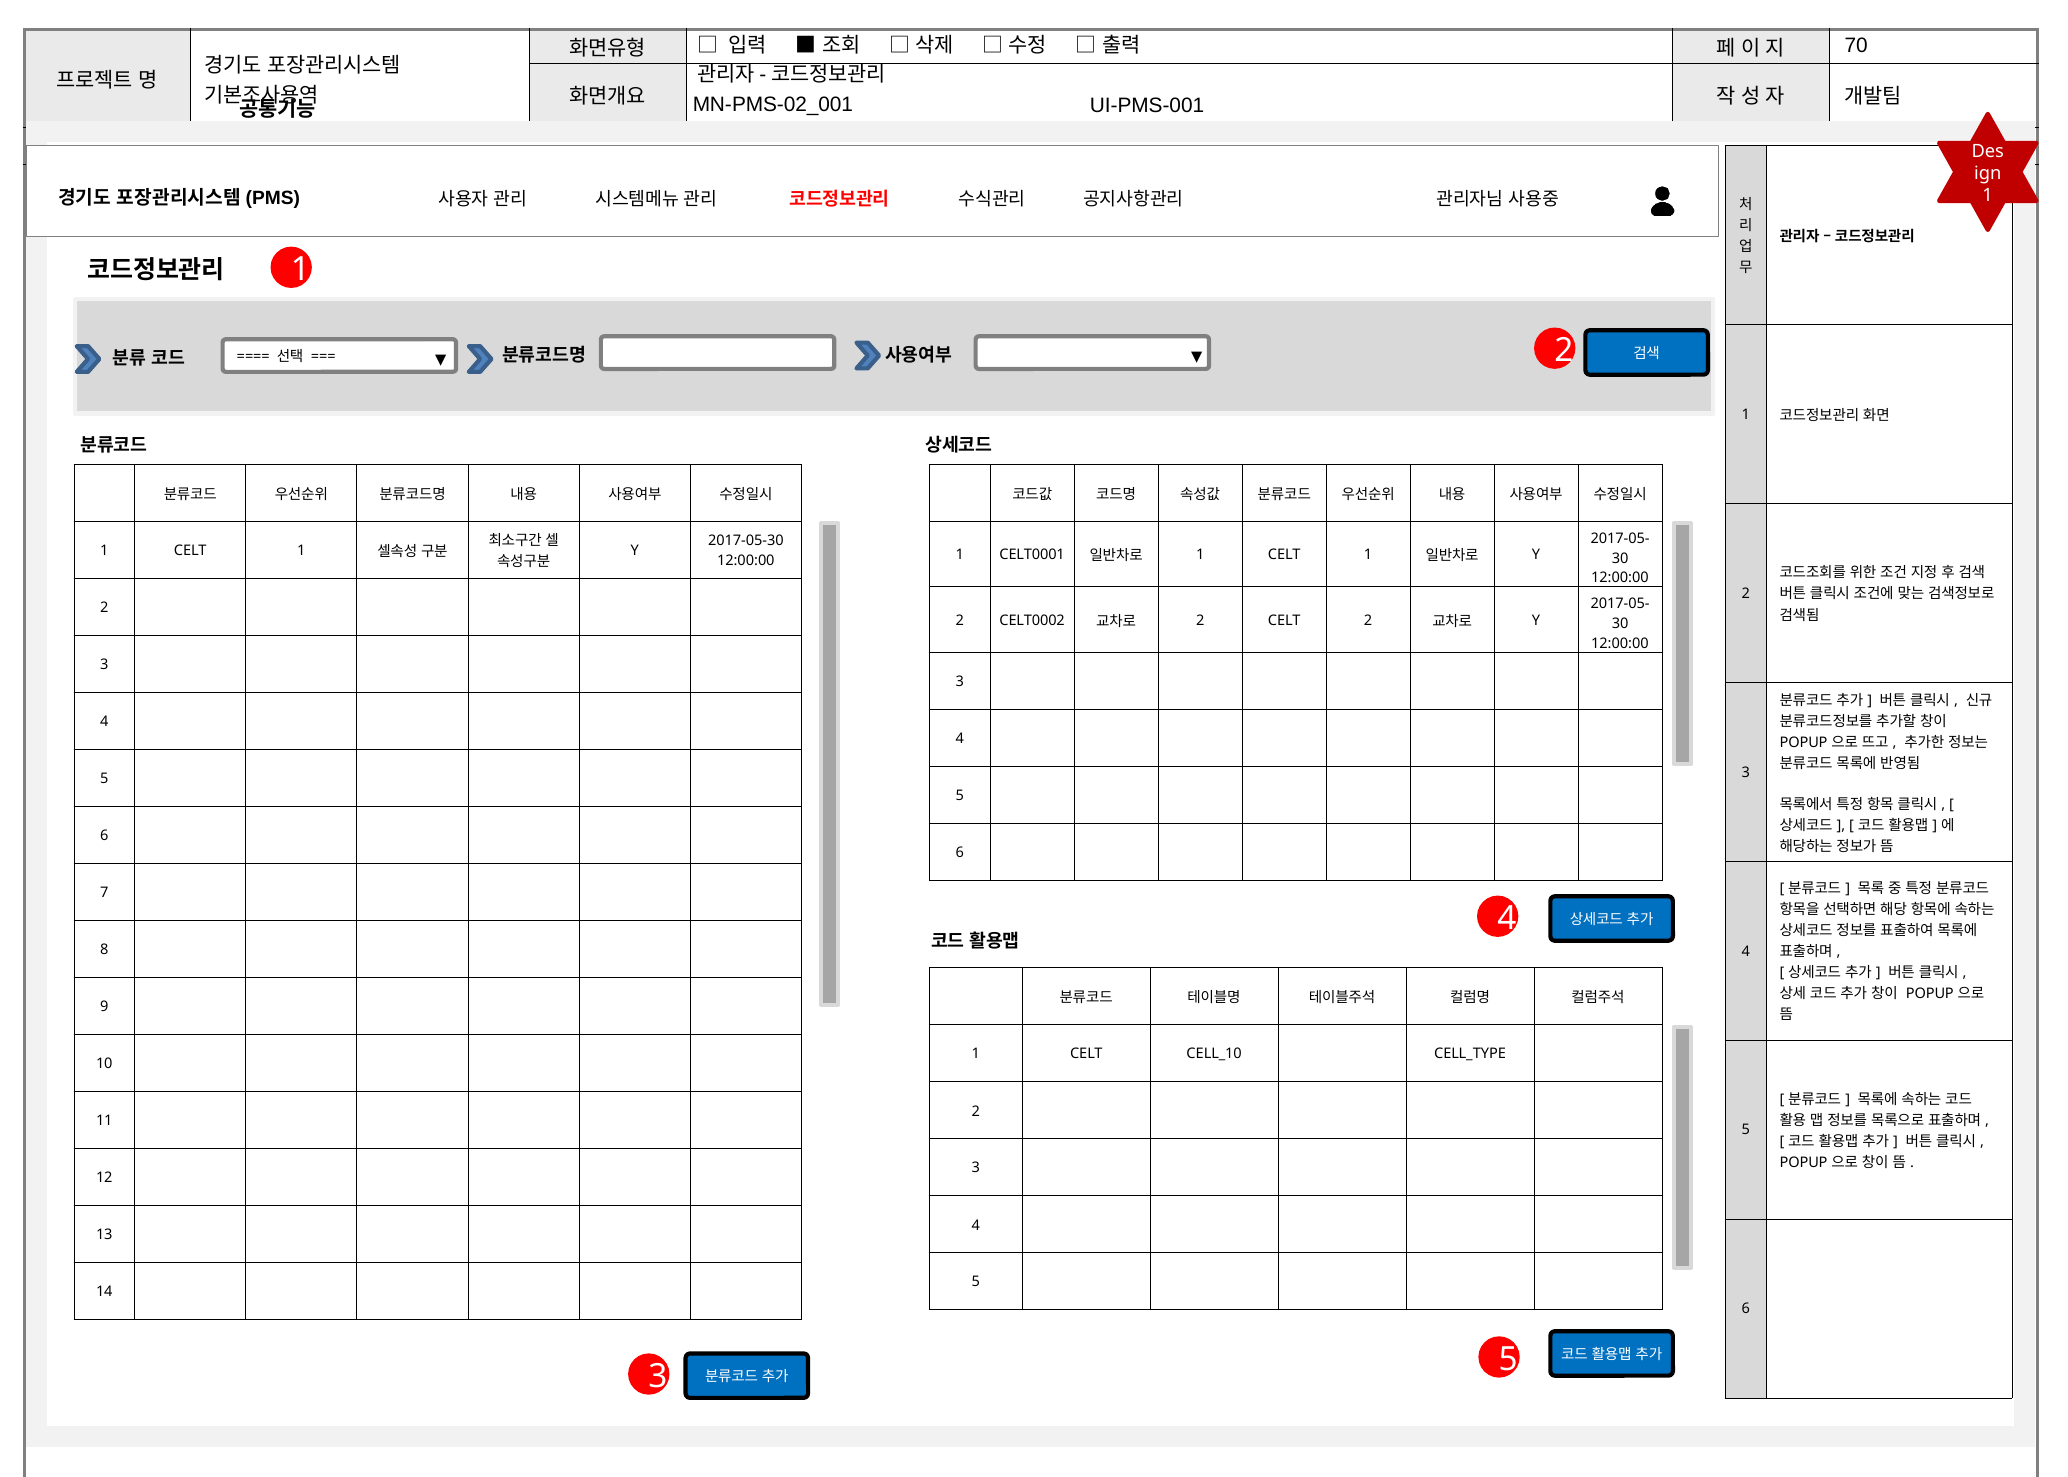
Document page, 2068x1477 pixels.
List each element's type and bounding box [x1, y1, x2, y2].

table_cell [1495, 522, 1578, 586]
table_cell [1411, 824, 1494, 880]
table_cell [1327, 710, 1410, 766]
table_cell [1243, 653, 1326, 709]
table_cell [1023, 1139, 1150, 1195]
table_cell [357, 1092, 468, 1148]
table_cell [1327, 767, 1410, 823]
table_cell [1327, 587, 1410, 652]
text_box [1937, 111, 2039, 233]
table_cell [1159, 653, 1242, 709]
table_cell [135, 522, 245, 578]
table_cell [580, 864, 690, 920]
table_cell [357, 864, 468, 920]
table_header [1407, 968, 1534, 1024]
table_cell [691, 1206, 801, 1262]
table_cell [580, 1206, 690, 1262]
table_cell [1411, 522, 1494, 586]
table_cell [1159, 522, 1242, 586]
table_cell [135, 1092, 245, 1148]
table_cell [1407, 1196, 1534, 1252]
text_box [885, 425, 1033, 463]
table_header [691, 465, 801, 521]
table_cell [930, 767, 990, 823]
table_cell [991, 522, 1074, 586]
table_cell [991, 767, 1074, 823]
table_header [357, 465, 468, 521]
table_header [1159, 465, 1242, 521]
table_cell [991, 653, 1074, 709]
table_cell [930, 1025, 1022, 1081]
table_cell [469, 522, 579, 578]
table_cell [469, 1206, 579, 1262]
text_box [24, 143, 1720, 238]
table_cell [691, 693, 801, 749]
table_cell [691, 1263, 801, 1319]
table_cell [357, 1149, 468, 1205]
table_cell [1407, 1253, 1534, 1309]
text_box [46, 246, 267, 292]
text_box [1672, 1025, 1693, 1270]
table_cell [246, 636, 356, 692]
table_cell [1243, 710, 1326, 766]
table_cell [469, 921, 579, 977]
text_box [40, 425, 188, 463]
table_header [1726, 146, 1766, 324]
table_cell [135, 1035, 245, 1091]
table_cell [1579, 824, 1662, 880]
table_cell [1075, 522, 1158, 586]
table_cell [135, 636, 245, 692]
table_cell [1411, 710, 1494, 766]
table_cell [580, 693, 690, 749]
table_cell [580, 750, 690, 806]
table_cell [1579, 653, 1662, 709]
table_cell [1159, 710, 1242, 766]
table_cell [1243, 587, 1326, 652]
table_cell [1726, 683, 1766, 861]
table_cell [580, 978, 690, 1034]
table_cell [580, 1149, 690, 1205]
table_cell [1075, 767, 1158, 823]
table_cell [469, 1263, 579, 1319]
table_header [469, 465, 579, 521]
table_cell [1726, 1220, 1766, 1398]
table_cell [469, 693, 579, 749]
table_cell [1726, 504, 1766, 682]
table_header [1243, 465, 1326, 521]
table_cell [1726, 325, 1766, 503]
table_header [135, 465, 245, 521]
table_cell [246, 522, 356, 578]
text_box [626, 1351, 672, 1397]
table_cell [1767, 1041, 2012, 1219]
table_cell [135, 807, 245, 863]
table_cell [357, 978, 468, 1034]
table_cell [1075, 824, 1158, 880]
table_cell [357, 1263, 468, 1319]
table_cell [930, 1139, 1022, 1195]
table_cell [1407, 1082, 1534, 1138]
table_header [580, 465, 690, 521]
table_cell [357, 1035, 468, 1091]
table_cell [991, 710, 1074, 766]
table_cell [1767, 325, 2012, 503]
table_cell [1726, 1041, 1766, 1219]
table_cell [691, 864, 801, 920]
table_header [1151, 968, 1278, 1024]
table_header [930, 968, 1022, 1024]
table_cell [246, 1206, 356, 1262]
table_cell [930, 1196, 1022, 1252]
table_cell [1495, 824, 1578, 880]
table_cell [691, 750, 801, 806]
table_cell [246, 807, 356, 863]
table_cell [580, 1092, 690, 1148]
table_cell [469, 1149, 579, 1205]
table_cell [135, 693, 245, 749]
table_cell [930, 824, 990, 880]
table_cell [135, 978, 245, 1034]
table_cell [991, 587, 1074, 652]
table_cell [469, 750, 579, 806]
table_cell [75, 522, 134, 578]
table_cell [1151, 1139, 1278, 1195]
table_header [930, 465, 990, 521]
table_cell [135, 750, 245, 806]
table_cell [469, 1092, 579, 1148]
table_cell [1279, 1139, 1406, 1195]
table_cell [1495, 767, 1578, 823]
table_cell [246, 864, 356, 920]
table_cell [1279, 1253, 1406, 1309]
table_header [1023, 968, 1150, 1024]
text_box [1672, 521, 1693, 766]
table_cell [75, 978, 134, 1034]
text_box [268, 244, 314, 291]
table_cell [930, 522, 990, 586]
table_cell [1279, 1082, 1406, 1138]
table_cell [691, 978, 801, 1034]
table_cell [1535, 1139, 1662, 1195]
text_box [683, 1351, 811, 1400]
table_cell [357, 1206, 468, 1262]
text_box [1474, 893, 1521, 939]
table_cell [246, 978, 356, 1034]
table_cell [75, 807, 134, 863]
table_cell [357, 579, 468, 635]
table_cell [580, 1263, 690, 1319]
table_cell [75, 579, 134, 635]
table_cell [930, 1082, 1022, 1138]
table_cell [1327, 653, 1410, 709]
table_cell [1495, 587, 1578, 652]
table_cell [1767, 504, 2012, 682]
table_cell [691, 1092, 801, 1148]
table_cell [1767, 683, 2012, 861]
table_cell [1151, 1196, 1278, 1252]
table_cell [1327, 522, 1410, 586]
table_cell [1023, 1025, 1150, 1081]
table_cell [246, 1092, 356, 1148]
table_cell [246, 1149, 356, 1205]
table_cell [1535, 1253, 1662, 1309]
table_cell [469, 579, 579, 635]
table_cell [930, 587, 990, 652]
table_cell [1579, 710, 1662, 766]
table_cell [1407, 1025, 1534, 1081]
text_box [24, 29, 1674, 129]
table_cell [1535, 1082, 1662, 1138]
table_cell [1407, 1139, 1534, 1195]
table_header [1579, 465, 1662, 521]
table_cell [135, 579, 245, 635]
table_header [246, 465, 356, 521]
table_cell [75, 636, 134, 692]
table_cell [1411, 653, 1494, 709]
table_cell [1075, 653, 1158, 709]
table_cell [1151, 1082, 1278, 1138]
text_box [73, 297, 1715, 416]
table_cell [469, 636, 579, 692]
table_cell [1151, 1253, 1278, 1309]
table_cell [691, 522, 801, 578]
table_cell [580, 921, 690, 977]
table_header [1767, 146, 2012, 324]
table_cell [357, 693, 468, 749]
table_header [1411, 465, 1494, 521]
table_cell [1023, 1253, 1150, 1309]
table_cell [1243, 824, 1326, 880]
table_cell [1535, 1025, 1662, 1081]
table_cell [246, 579, 356, 635]
table_cell [357, 807, 468, 863]
table_cell [1075, 587, 1158, 652]
table_cell [469, 1035, 579, 1091]
table_cell [1726, 862, 1766, 1040]
table_header [1075, 465, 1158, 521]
table_header [1535, 968, 1662, 1024]
picture [1639, 179, 1685, 225]
table_cell [1023, 1082, 1150, 1138]
table_cell [580, 1035, 690, 1091]
table_cell [75, 693, 134, 749]
table_cell [580, 636, 690, 692]
table_cell [1159, 767, 1242, 823]
table_cell [75, 1206, 134, 1262]
table_cell [1075, 710, 1158, 766]
table_cell [1579, 767, 1662, 823]
table_cell [469, 864, 579, 920]
table_header [1495, 465, 1578, 521]
table_cell [135, 1149, 245, 1205]
table_cell [357, 921, 468, 977]
table_cell [1767, 1220, 2012, 1398]
table_cell [1279, 1025, 1406, 1081]
text_box [1476, 1334, 1522, 1380]
table_header [991, 465, 1074, 521]
table_cell [246, 921, 356, 977]
table_cell [1579, 587, 1662, 652]
table_cell [691, 1035, 801, 1091]
table_cell [1243, 767, 1326, 823]
text_box [1548, 894, 1676, 943]
table_cell [691, 636, 801, 692]
table_cell [135, 864, 245, 920]
table_cell [691, 807, 801, 863]
table_cell [357, 522, 468, 578]
table_cell [691, 579, 801, 635]
table_cell [930, 653, 990, 709]
table_cell [469, 807, 579, 863]
table_cell [75, 1149, 134, 1205]
table_cell [135, 1206, 245, 1262]
table_cell [930, 710, 990, 766]
table_cell [75, 1092, 134, 1148]
table_header [1327, 465, 1410, 521]
table_cell [246, 1263, 356, 1319]
table_cell [246, 750, 356, 806]
table_cell [75, 750, 134, 806]
text_box [901, 922, 1050, 959]
table_cell [75, 1263, 134, 1319]
table_cell [469, 978, 579, 1034]
table_cell [691, 921, 801, 977]
table_cell [246, 693, 356, 749]
table_cell [75, 921, 134, 977]
table_cell [357, 750, 468, 806]
table_cell [1279, 1196, 1406, 1252]
table_cell [1411, 587, 1494, 652]
table_header [1279, 968, 1406, 1024]
table_cell [1767, 862, 2012, 1040]
table_cell [1159, 824, 1242, 880]
table_cell [1151, 1025, 1278, 1081]
table_cell [75, 864, 134, 920]
table_cell [135, 921, 245, 977]
table_cell [1411, 767, 1494, 823]
table_cell [1535, 1196, 1662, 1252]
table_cell [1243, 522, 1326, 586]
table_cell [1327, 824, 1410, 880]
table_cell [1495, 653, 1578, 709]
table_cell [1159, 587, 1242, 652]
table_cell [1495, 710, 1578, 766]
table_cell [991, 824, 1074, 880]
table_cell [580, 807, 690, 863]
table_cell [135, 1263, 245, 1319]
table_cell [930, 1253, 1022, 1309]
table_cell [691, 1149, 801, 1205]
table_cell [75, 1035, 134, 1091]
text_box [819, 521, 840, 1007]
table_cell [357, 636, 468, 692]
table_cell [1023, 1196, 1150, 1252]
table_header [75, 465, 134, 521]
table_cell [1579, 522, 1662, 586]
table_cell [580, 579, 690, 635]
table_cell [246, 1035, 356, 1091]
table_cell [580, 522, 690, 578]
text_box [1548, 1329, 1676, 1378]
